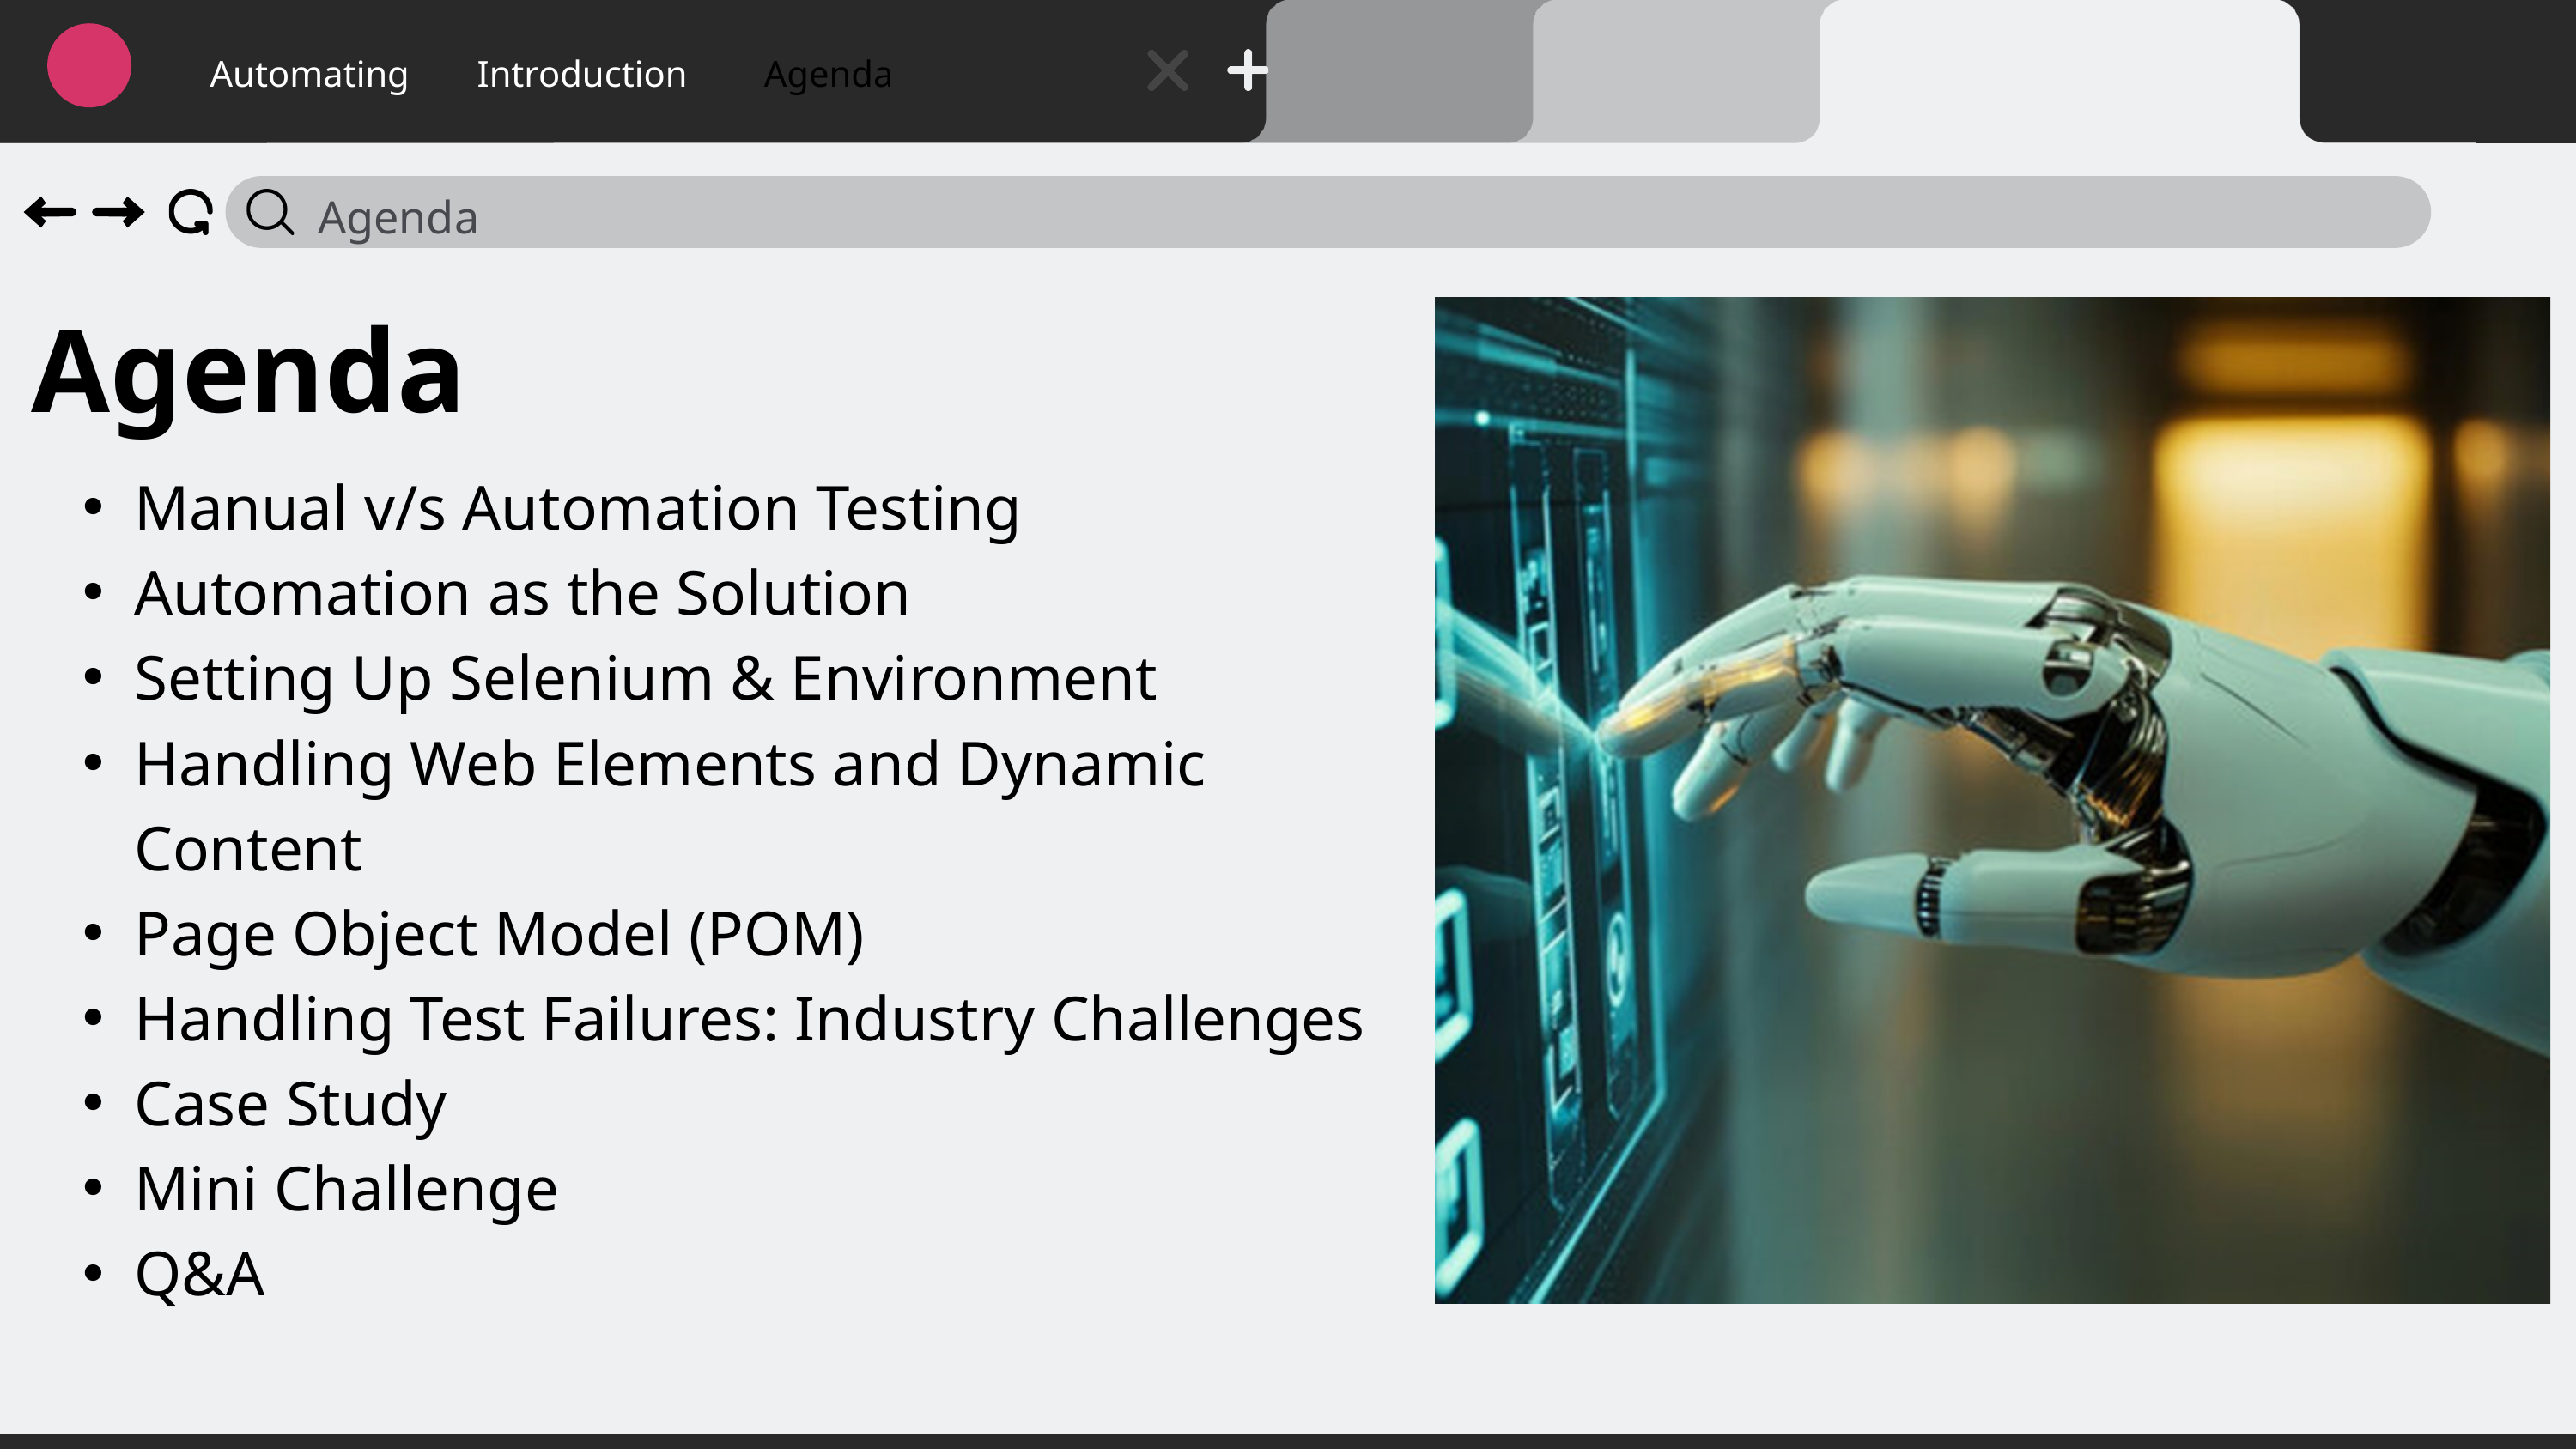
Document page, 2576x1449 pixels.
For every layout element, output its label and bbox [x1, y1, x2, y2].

text_box [0, 0, 2576, 1435]
